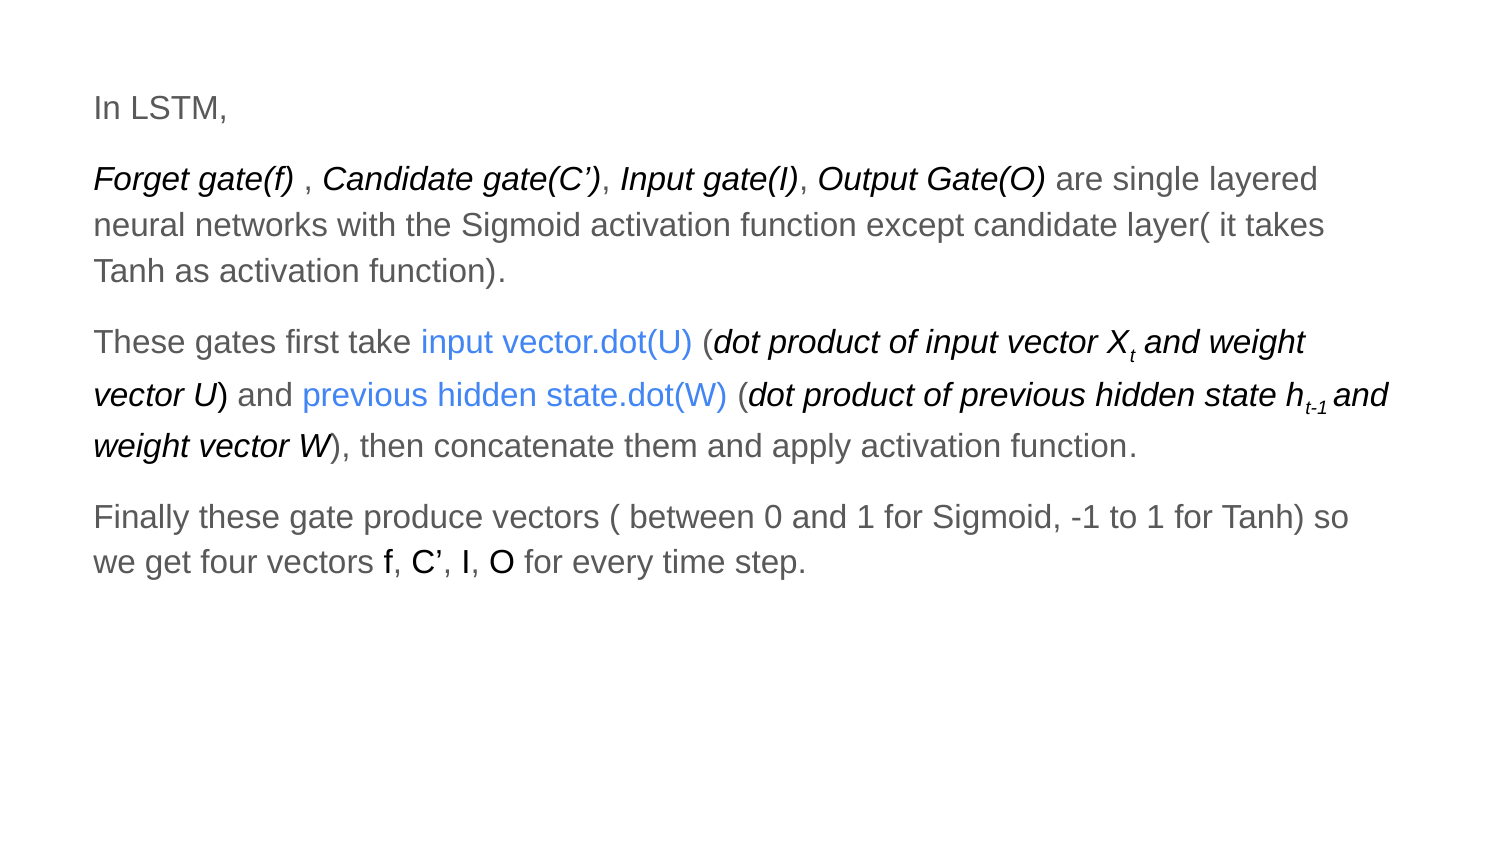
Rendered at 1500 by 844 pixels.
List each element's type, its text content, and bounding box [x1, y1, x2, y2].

list In LSTM, Forget gate(f) , Candidate gate(C’), Input gate(I), Output Gate(O) are single layered neural networks with the Sigmoid activation function except candidate layer( it takes Tanh as activation function). These gates first take input vector.dot(U) (dot product of input vector Xt and weight vector U) and previous hidden state.dot(W) (dot product of previous hidden state ht-1 and weight vector W), then concatenate them and apply activation function. Finally these gate produce vectors ( between 0 and 1 for Sigmoid, -1 to 1 for Tanh) so we get four vectors f, C’, I, O for every time step. [78, 65, 1418, 696]
